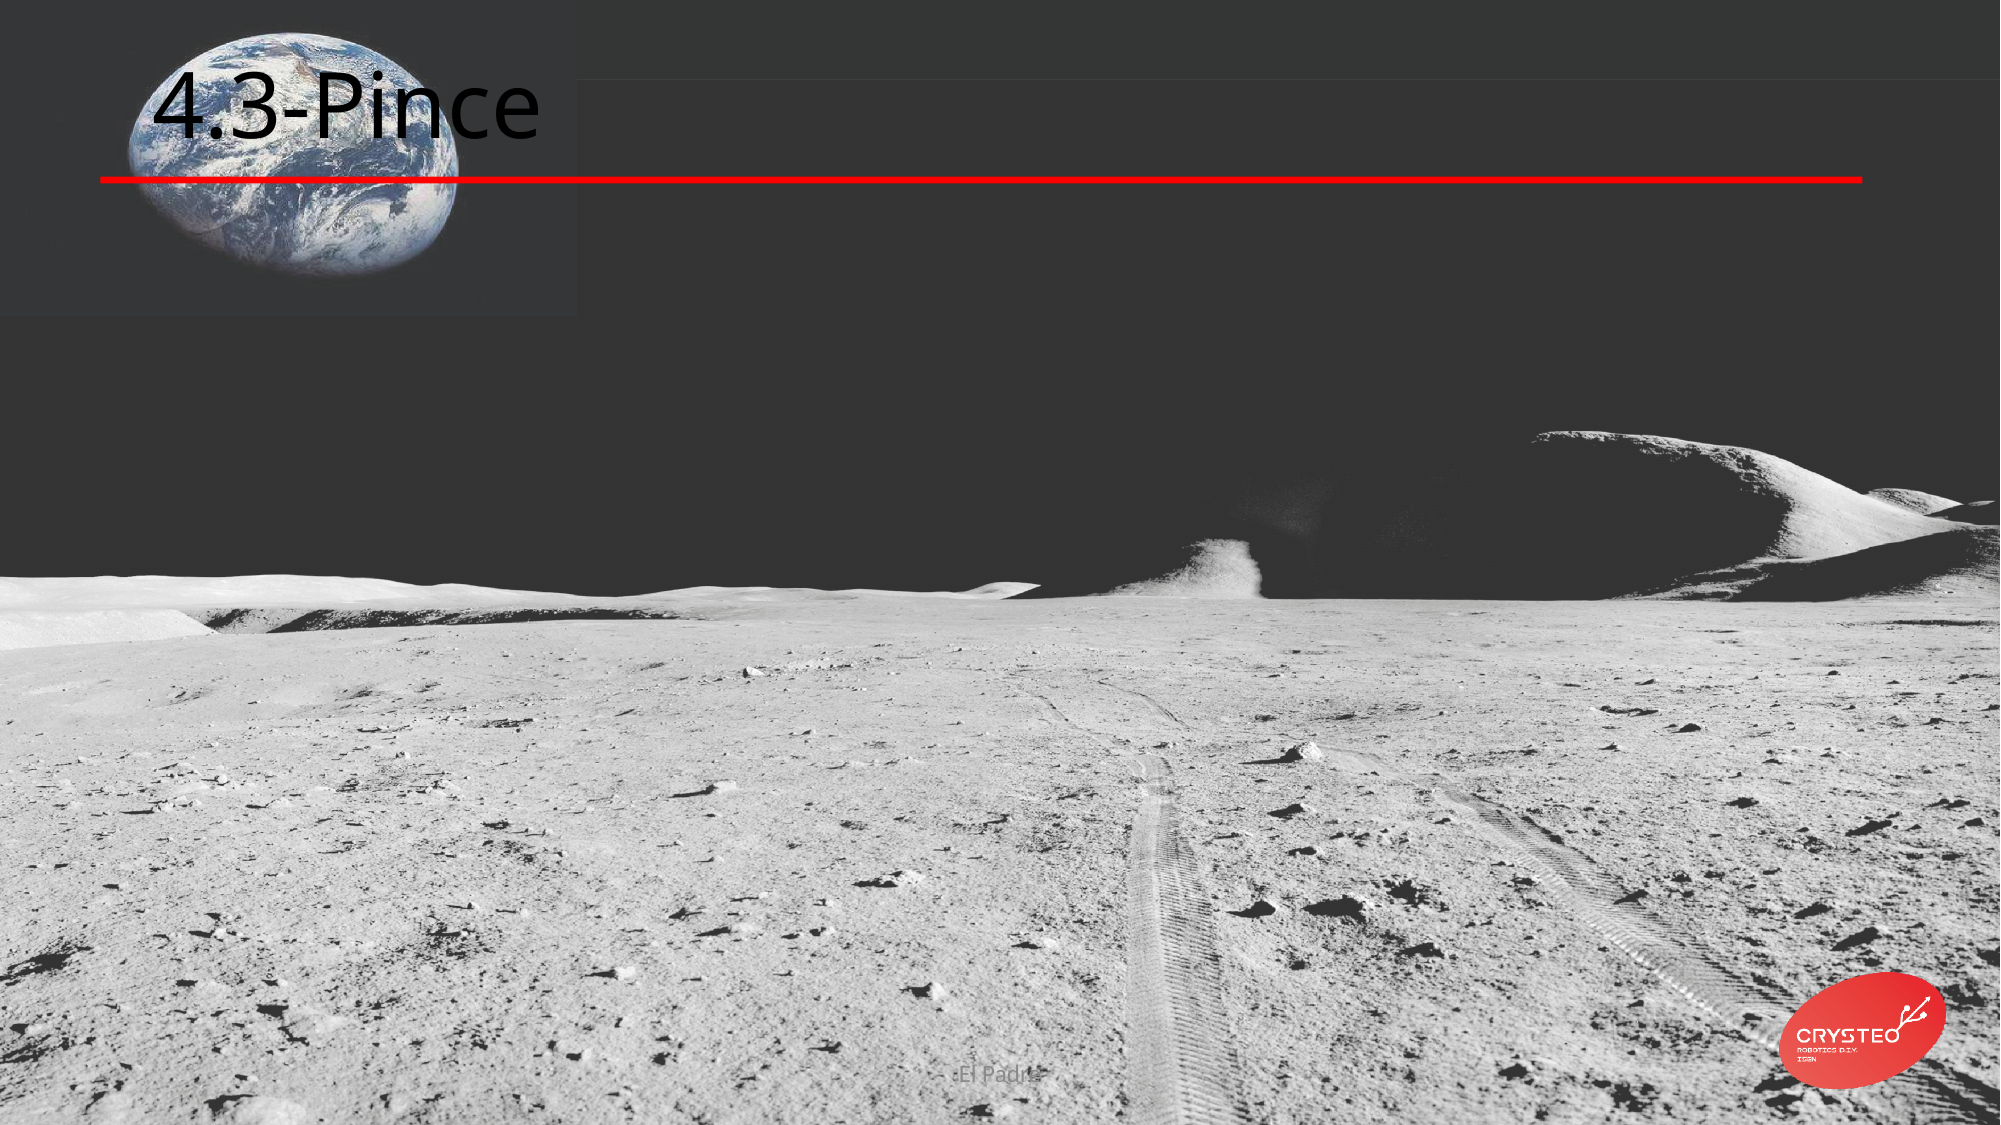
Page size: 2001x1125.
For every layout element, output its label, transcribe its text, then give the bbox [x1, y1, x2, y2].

picture [1779, 972, 1946, 1089]
text_box 4.3-Pince [137, 0, 1863, 179]
text_box 4.3-Pince [137, 181, 1863, 218]
slide_number 19 [1412, 1042, 1863, 1103]
footer El Padre [662, 1042, 1338, 1103]
